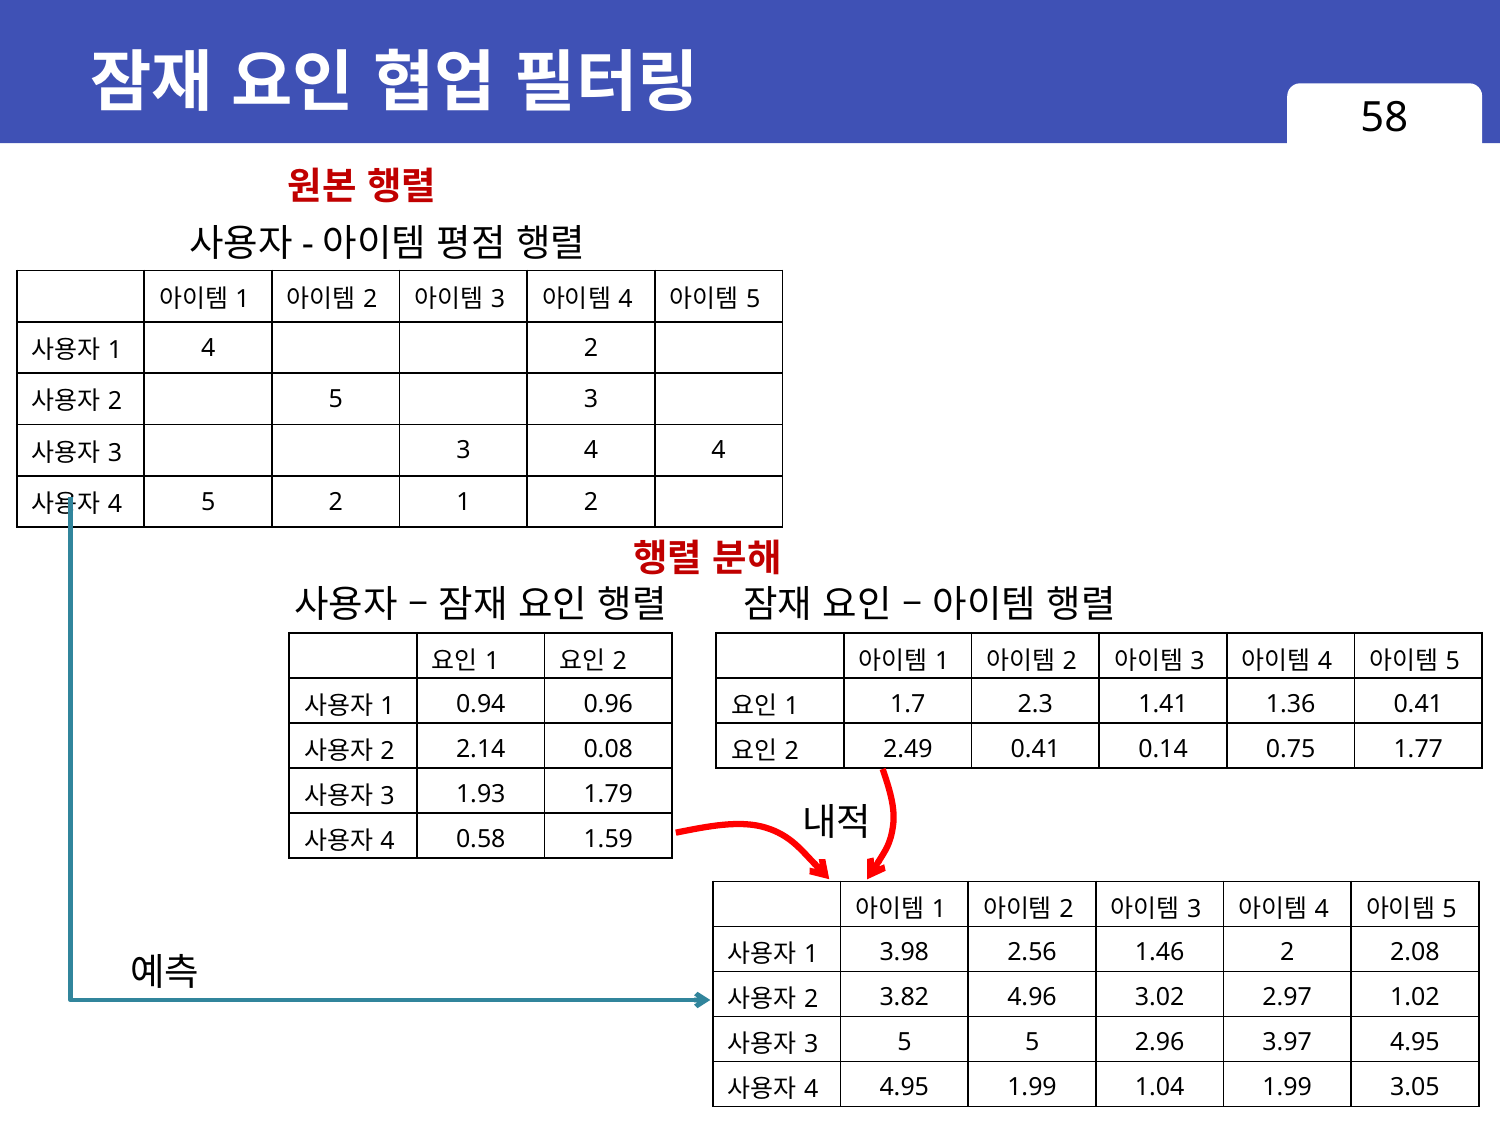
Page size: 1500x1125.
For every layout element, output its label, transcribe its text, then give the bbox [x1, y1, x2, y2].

table_cell 사용자3 [18, 425, 143, 475]
table_cell 2 [1224, 927, 1350, 971]
table_cell 1.99 [1224, 1062, 1350, 1106]
table_header 아이템2 [969, 882, 1095, 926]
table_cell 3.98 [841, 927, 967, 971]
table_cell 사용자3 [714, 1017, 840, 1061]
table_cell 3.97 [1224, 1017, 1350, 1061]
table_header 아이템4 [528, 271, 654, 321]
table_cell 사용자1 [18, 323, 143, 372]
table_cell 2 [528, 323, 654, 372]
table_cell 2 [528, 477, 654, 526]
table_cell 사용자2 [18, 374, 143, 424]
table_cell 사용자1 [304, 679, 416, 722]
table_cell 4 [145, 323, 271, 372]
table_cell 2 [273, 477, 399, 526]
table_cell 4 [528, 425, 654, 475]
text_box 사용자 – 잠재 요인 행렬 [279, 572, 682, 632]
table_cell 1.04 [1097, 1062, 1223, 1106]
text_box 잠재 요인 – 아이템 행렬 [728, 572, 1131, 632]
table_header 아이템2 [273, 272, 399, 321]
table_cell 1.36 [1228, 679, 1354, 722]
table_cell 0.41 [1355, 679, 1481, 722]
table_cell 2.56 [969, 927, 1095, 971]
table_cell [656, 477, 782, 526]
table_cell 2.97 [1224, 972, 1350, 1016]
table_cell 1.02 [1352, 972, 1478, 1016]
table_cell 5 [273, 374, 399, 424]
table_cell 2.08 [1352, 927, 1478, 971]
table_cell 3.82 [841, 972, 967, 1016]
table_cell 5 [841, 1017, 967, 1061]
text_box 내적 [787, 791, 879, 851]
table_cell 2.14 [418, 724, 544, 767]
table_header 아이템5 [1352, 882, 1478, 926]
table_cell 0.08 [545, 724, 671, 767]
table_header [18, 271, 143, 321]
table_cell 5 [145, 477, 271, 526]
table_cell 0.96 [545, 679, 671, 722]
table_cell [145, 374, 271, 424]
table_cell 1.46 [1097, 927, 1223, 971]
table_cell 0.94 [418, 679, 544, 722]
table_cell [656, 374, 782, 424]
table_cell 1.77 [1355, 724, 1481, 767]
table_header [714, 882, 840, 926]
table_cell 사용자4 [714, 1062, 840, 1106]
text_box 예측 [115, 940, 215, 1001]
table_cell [145, 425, 271, 475]
table_cell 1.7 [845, 679, 971, 722]
table_header 아이템1 [845, 634, 971, 677]
text_box 원본 행렬 [273, 154, 452, 215]
table_header 아이템2 [972, 634, 1098, 677]
table_cell 1 [400, 477, 526, 526]
table_cell 0.14 [1100, 724, 1226, 767]
text_box [69, 496, 711, 1008]
table_header 아이템3 [400, 272, 526, 321]
table_cell 4.96 [969, 972, 1095, 1016]
table_header 아이템3 [1097, 882, 1223, 926]
table_cell 요인2 [717, 724, 843, 767]
table_cell 사용자2 [361, 724, 416, 767]
table_cell 1.59 [545, 814, 671, 857]
table_header [717, 634, 843, 677]
text_box 행렬 분해 [618, 526, 797, 586]
table_cell 4.95 [841, 1062, 967, 1106]
table_cell 1.93 [419, 769, 544, 812]
table_cell 3.02 [1097, 972, 1223, 1016]
table_cell 요인1 [717, 679, 843, 722]
table_cell 0.58 [476, 814, 544, 857]
table_cell 2.49 [845, 724, 971, 767]
table_cell 2.3 [972, 679, 1098, 722]
table_cell 1.79 [545, 769, 671, 812]
table_header 요인1 [418, 634, 544, 677]
table_cell 사용자1 [714, 927, 840, 971]
text_box [867, 768, 896, 880]
table_cell 4 [656, 425, 782, 475]
table_header 아이템1 [841, 882, 967, 926]
table_cell [400, 374, 526, 424]
table_header 아이템1 [145, 271, 271, 321]
table_header 아이템4 [1228, 634, 1354, 677]
table_cell [656, 323, 782, 372]
table_cell 5 [969, 1017, 1095, 1061]
table_cell 4.95 [1352, 1017, 1478, 1061]
title 잠재 요인 협업 필터링 [74, 16, 1426, 141]
table_header [290, 634, 416, 677]
table_header 아이템3 [1100, 634, 1226, 677]
table_cell 3 [528, 374, 654, 424]
text_box [675, 821, 830, 880]
table_cell 사용자4 [18, 477, 143, 526]
table_cell 3 [400, 425, 526, 475]
table_cell 1.41 [1100, 679, 1226, 722]
table_header 요인2 [545, 634, 671, 677]
table_cell [400, 323, 526, 372]
slide_number 58 [1286, 81, 1483, 161]
table_header 아이템5 [656, 271, 782, 321]
table_cell [273, 323, 399, 372]
table_cell 3.05 [1352, 1062, 1478, 1106]
table_cell 0.41 [972, 724, 1098, 767]
table_cell 0.75 [1228, 724, 1354, 767]
table_cell 사용자2 [714, 972, 840, 1016]
table_header 아이템4 [1224, 882, 1350, 926]
text_box 사용자-아이템 평점 행렬 [174, 212, 601, 272]
table_header 아이템5 [1355, 634, 1481, 677]
table_cell [273, 425, 399, 475]
table_cell 2.96 [1097, 1017, 1223, 1061]
table_cell 1.99 [969, 1062, 1095, 1106]
